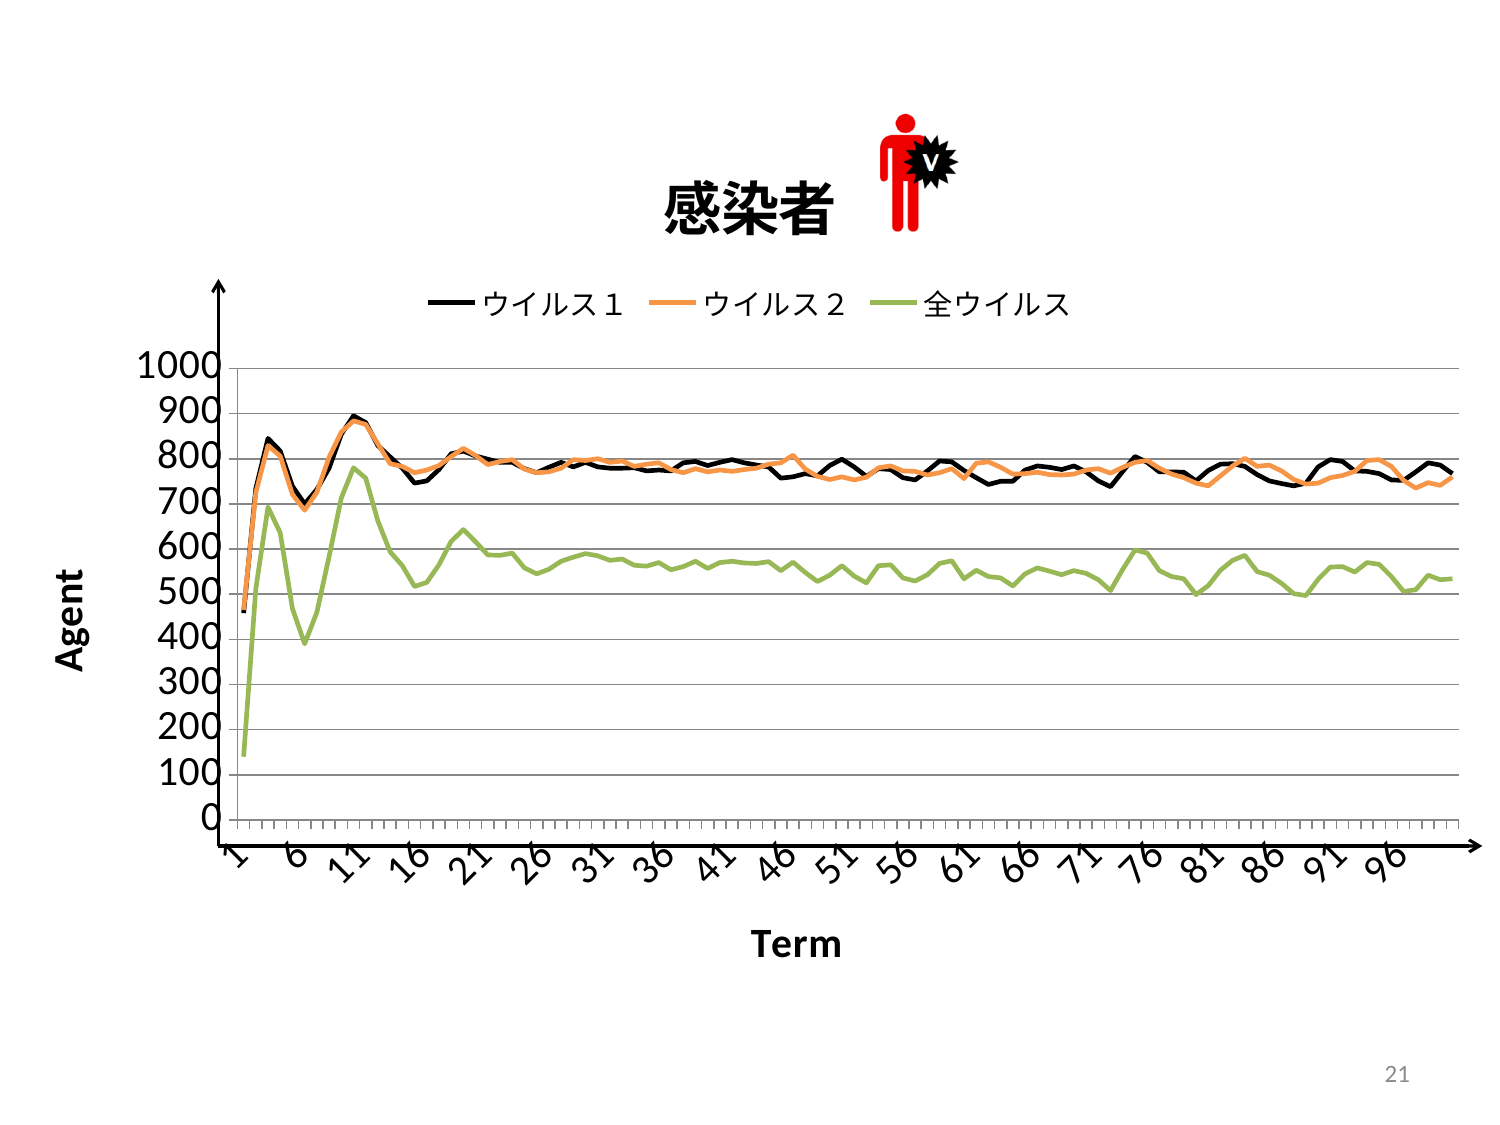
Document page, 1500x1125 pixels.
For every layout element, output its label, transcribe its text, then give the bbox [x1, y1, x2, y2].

slide_number 21 [1074, 1042, 1425, 1103]
picture [879, 113, 959, 232]
chart [11, 119, 1489, 1006]
